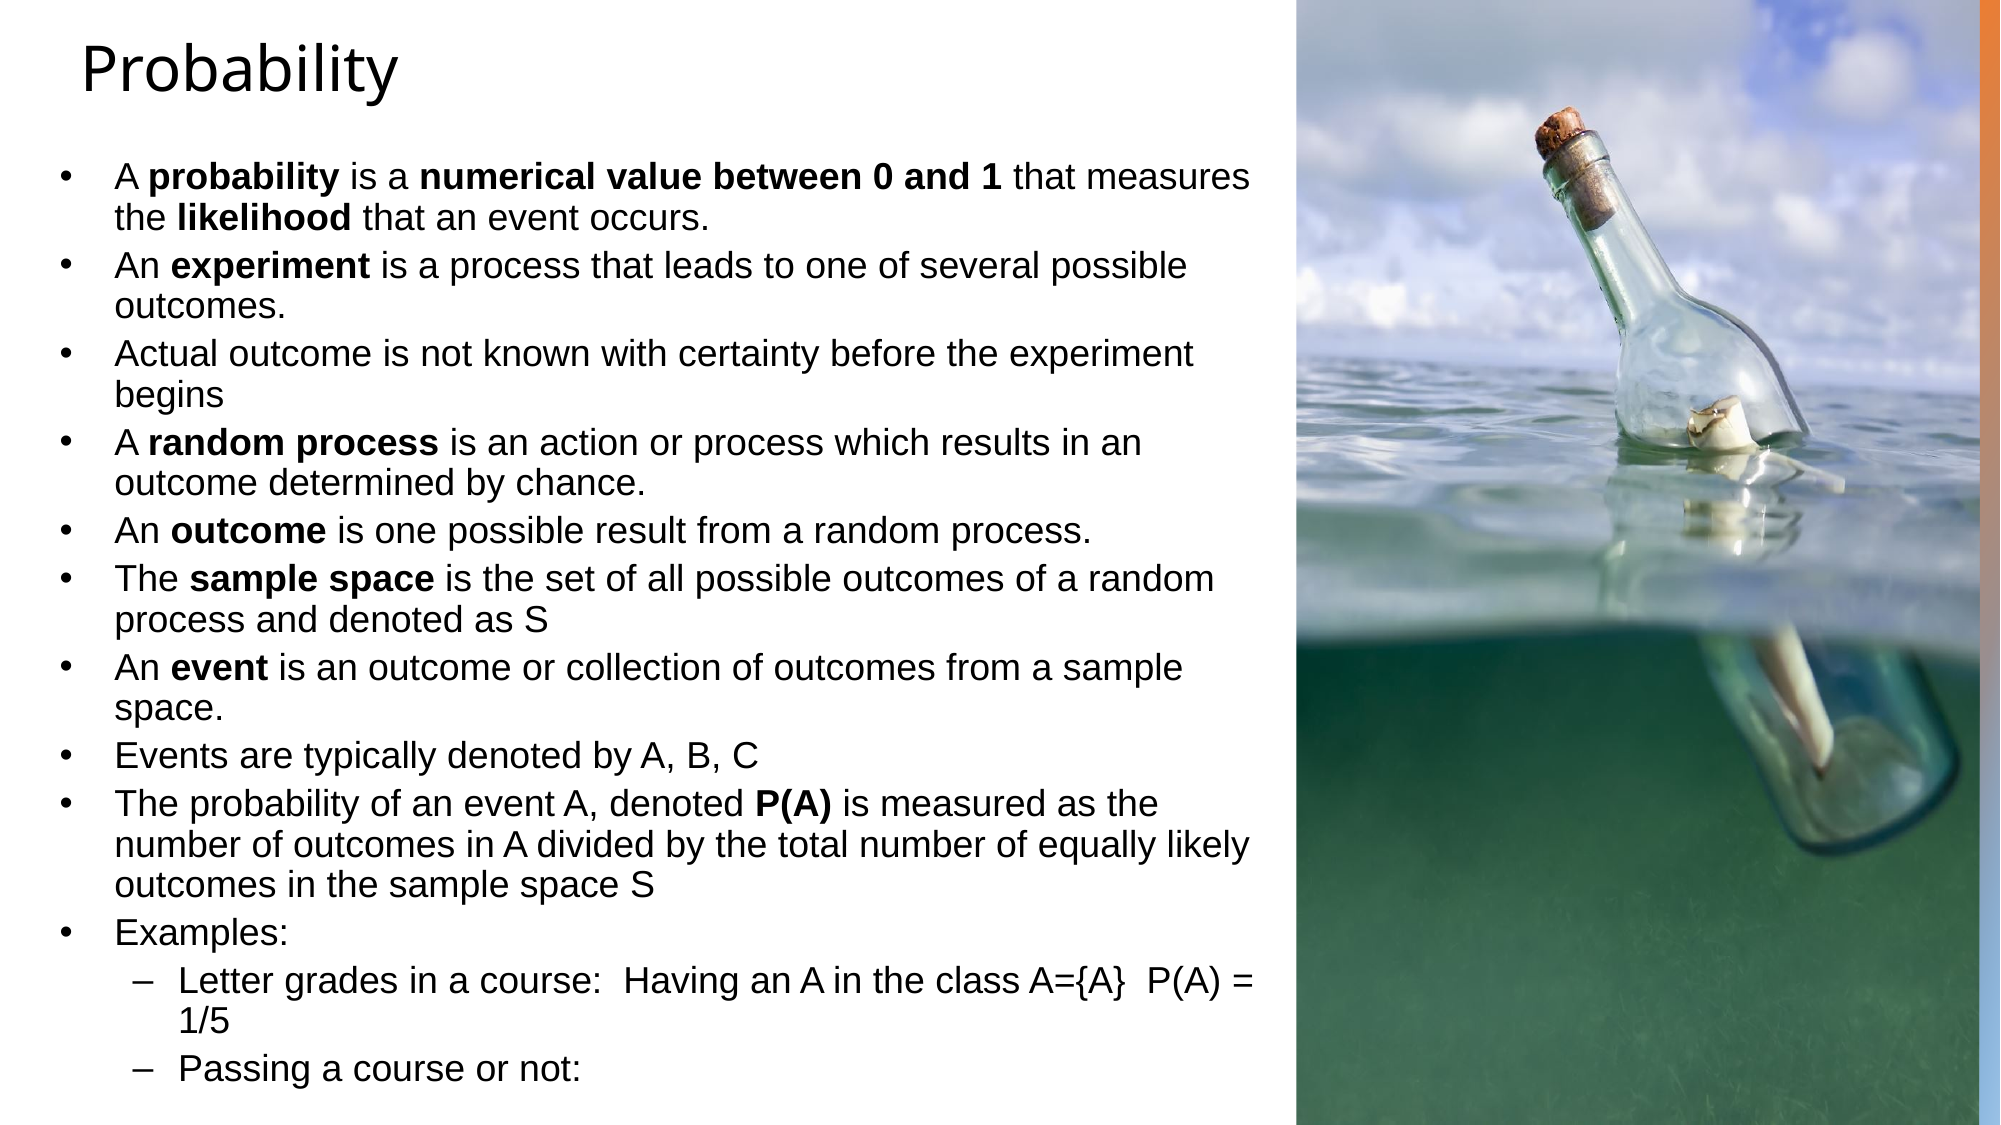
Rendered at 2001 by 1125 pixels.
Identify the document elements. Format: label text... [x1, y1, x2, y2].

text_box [1979, 0, 2000, 1125]
title Probability [65, 28, 965, 113]
picture [1296, 0, 1979, 1125]
